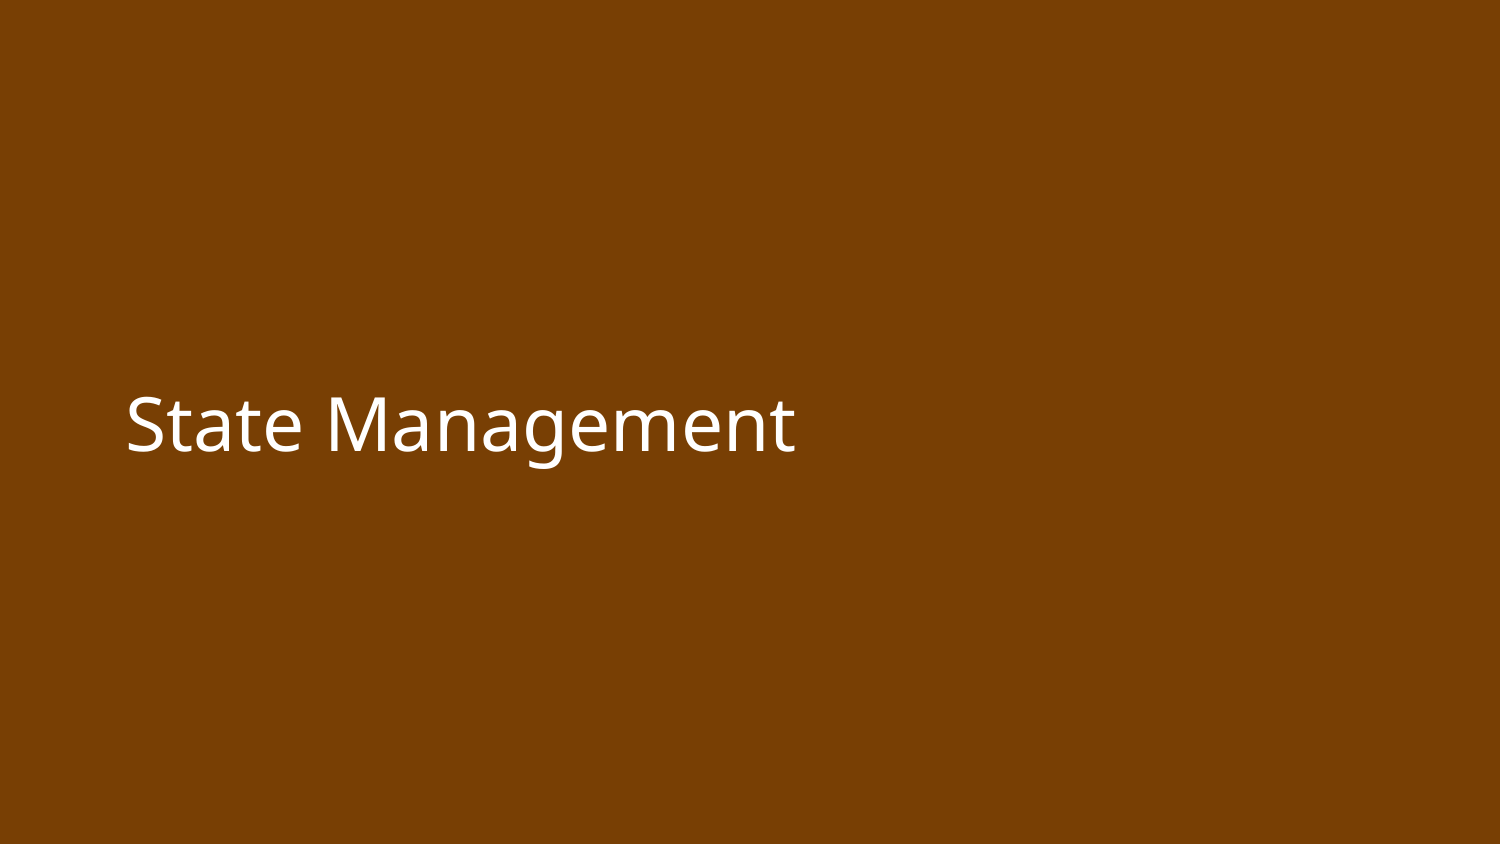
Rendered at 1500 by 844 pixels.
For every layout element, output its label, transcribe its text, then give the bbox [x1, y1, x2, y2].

title State Management [110, 351, 1399, 493]
